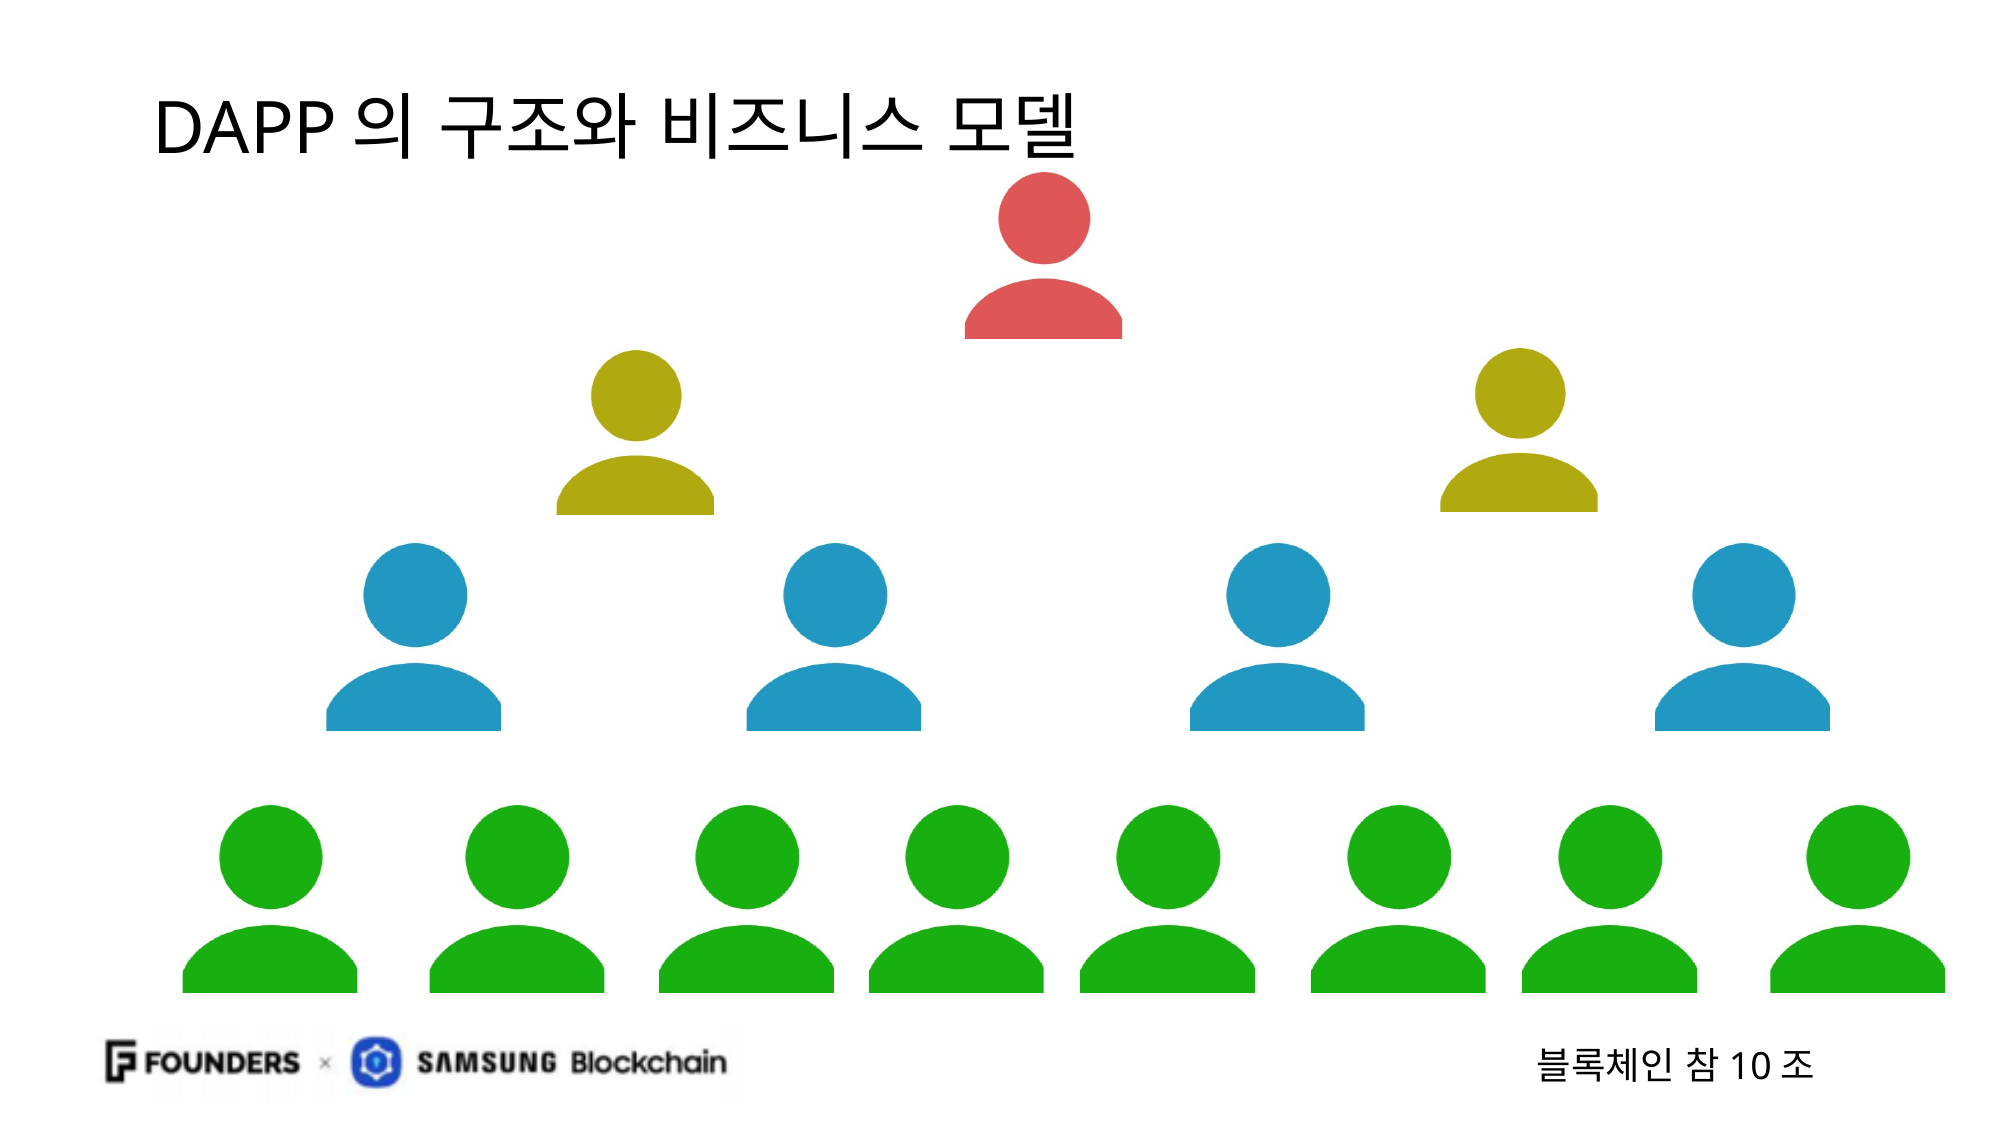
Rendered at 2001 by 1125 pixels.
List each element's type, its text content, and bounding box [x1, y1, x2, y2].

picture [964, 172, 1123, 339]
picture [556, 350, 714, 515]
picture [1522, 805, 1697, 993]
picture [746, 543, 922, 731]
picture [1440, 348, 1598, 512]
text_box 블록체인 참10조 [1522, 1034, 1909, 1095]
picture [1189, 543, 1365, 731]
picture [1655, 543, 1830, 731]
picture [1310, 805, 1486, 993]
title DAPP의 구조와 비즈니스 모델 [137, 59, 1168, 200]
picture [429, 805, 605, 993]
picture [76, 1026, 741, 1103]
picture [868, 805, 1044, 993]
picture [1080, 805, 1255, 993]
picture [1770, 805, 1946, 993]
picture [182, 805, 358, 993]
picture [659, 805, 834, 993]
picture [326, 543, 501, 731]
